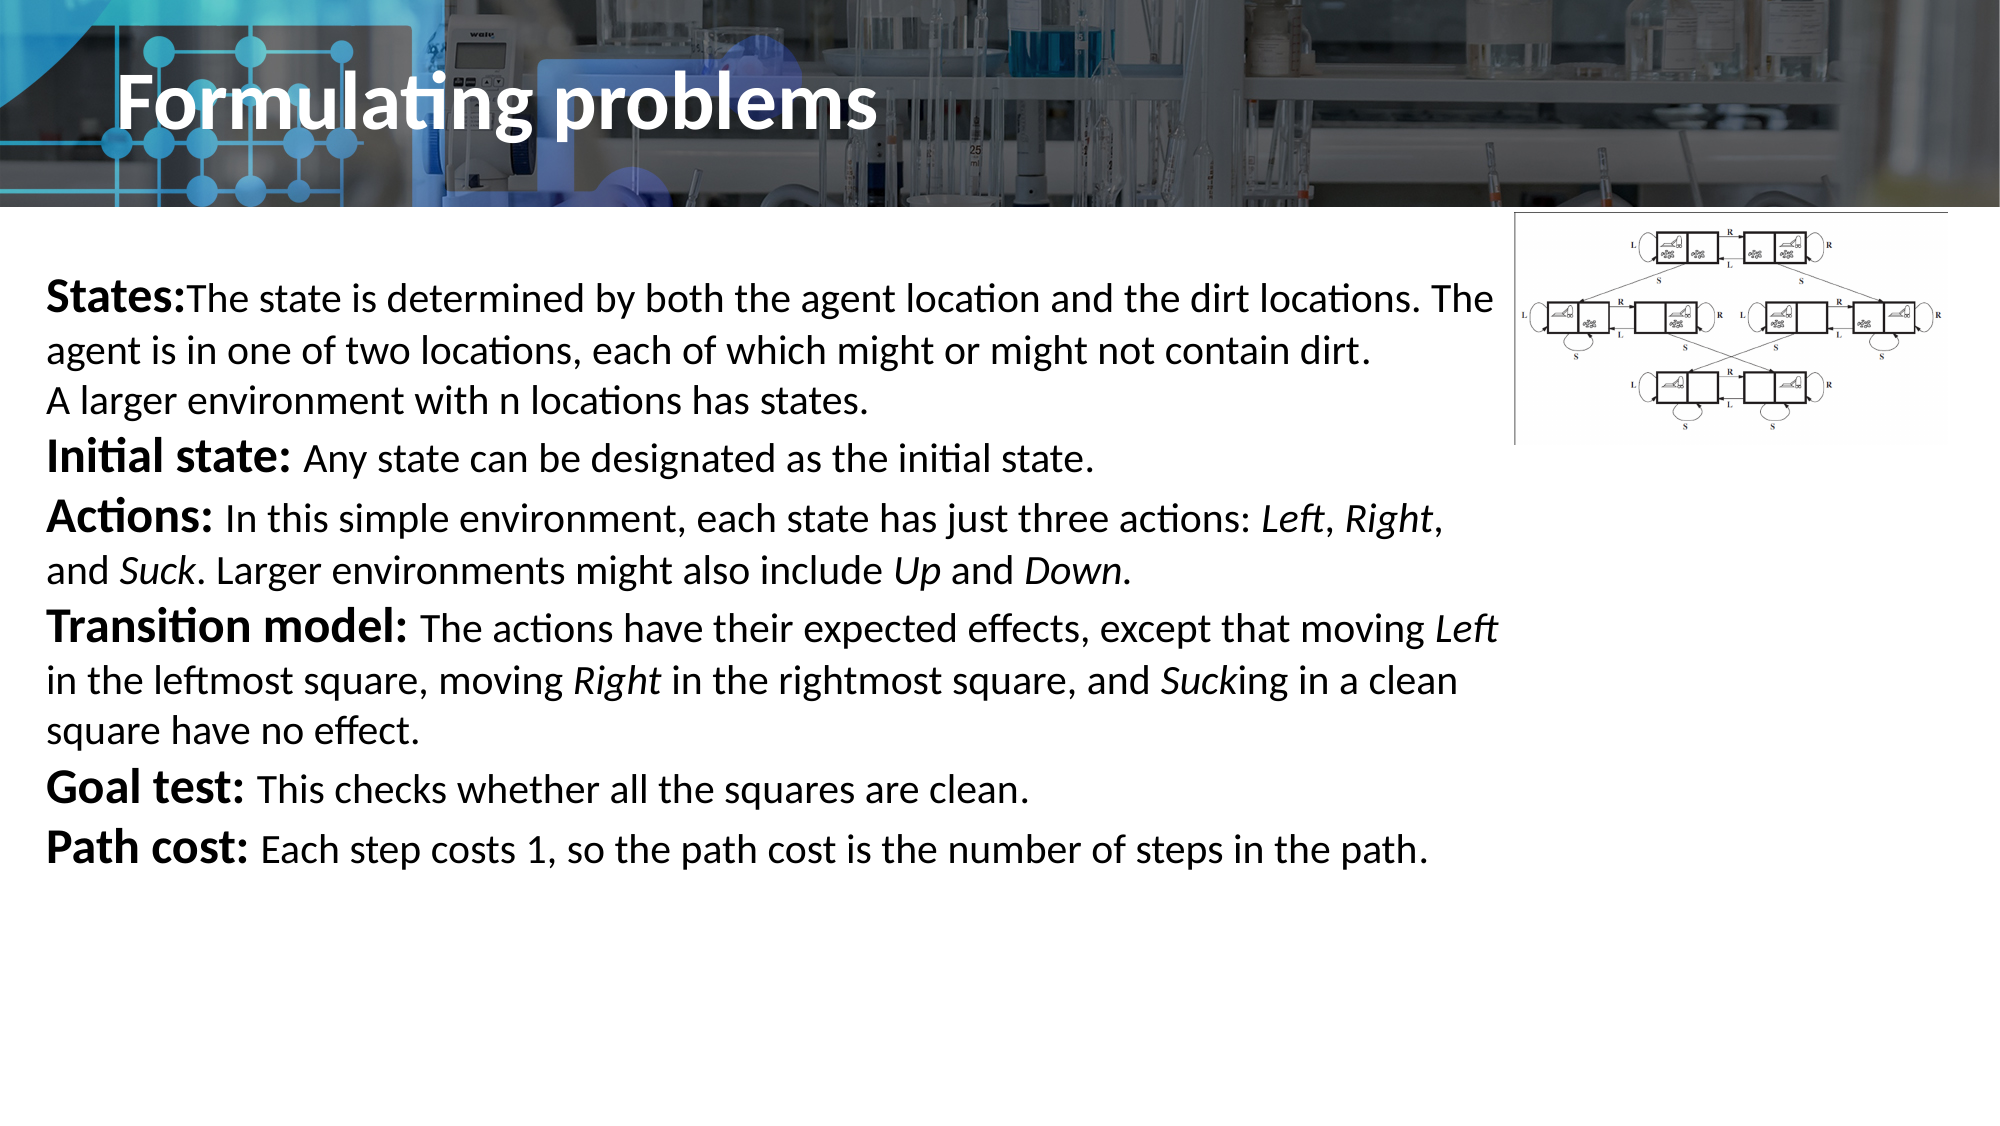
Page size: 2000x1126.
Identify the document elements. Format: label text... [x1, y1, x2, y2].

picture [0, 0, 2000, 1125]
title Formulating problems [99, 31, 1900, 163]
